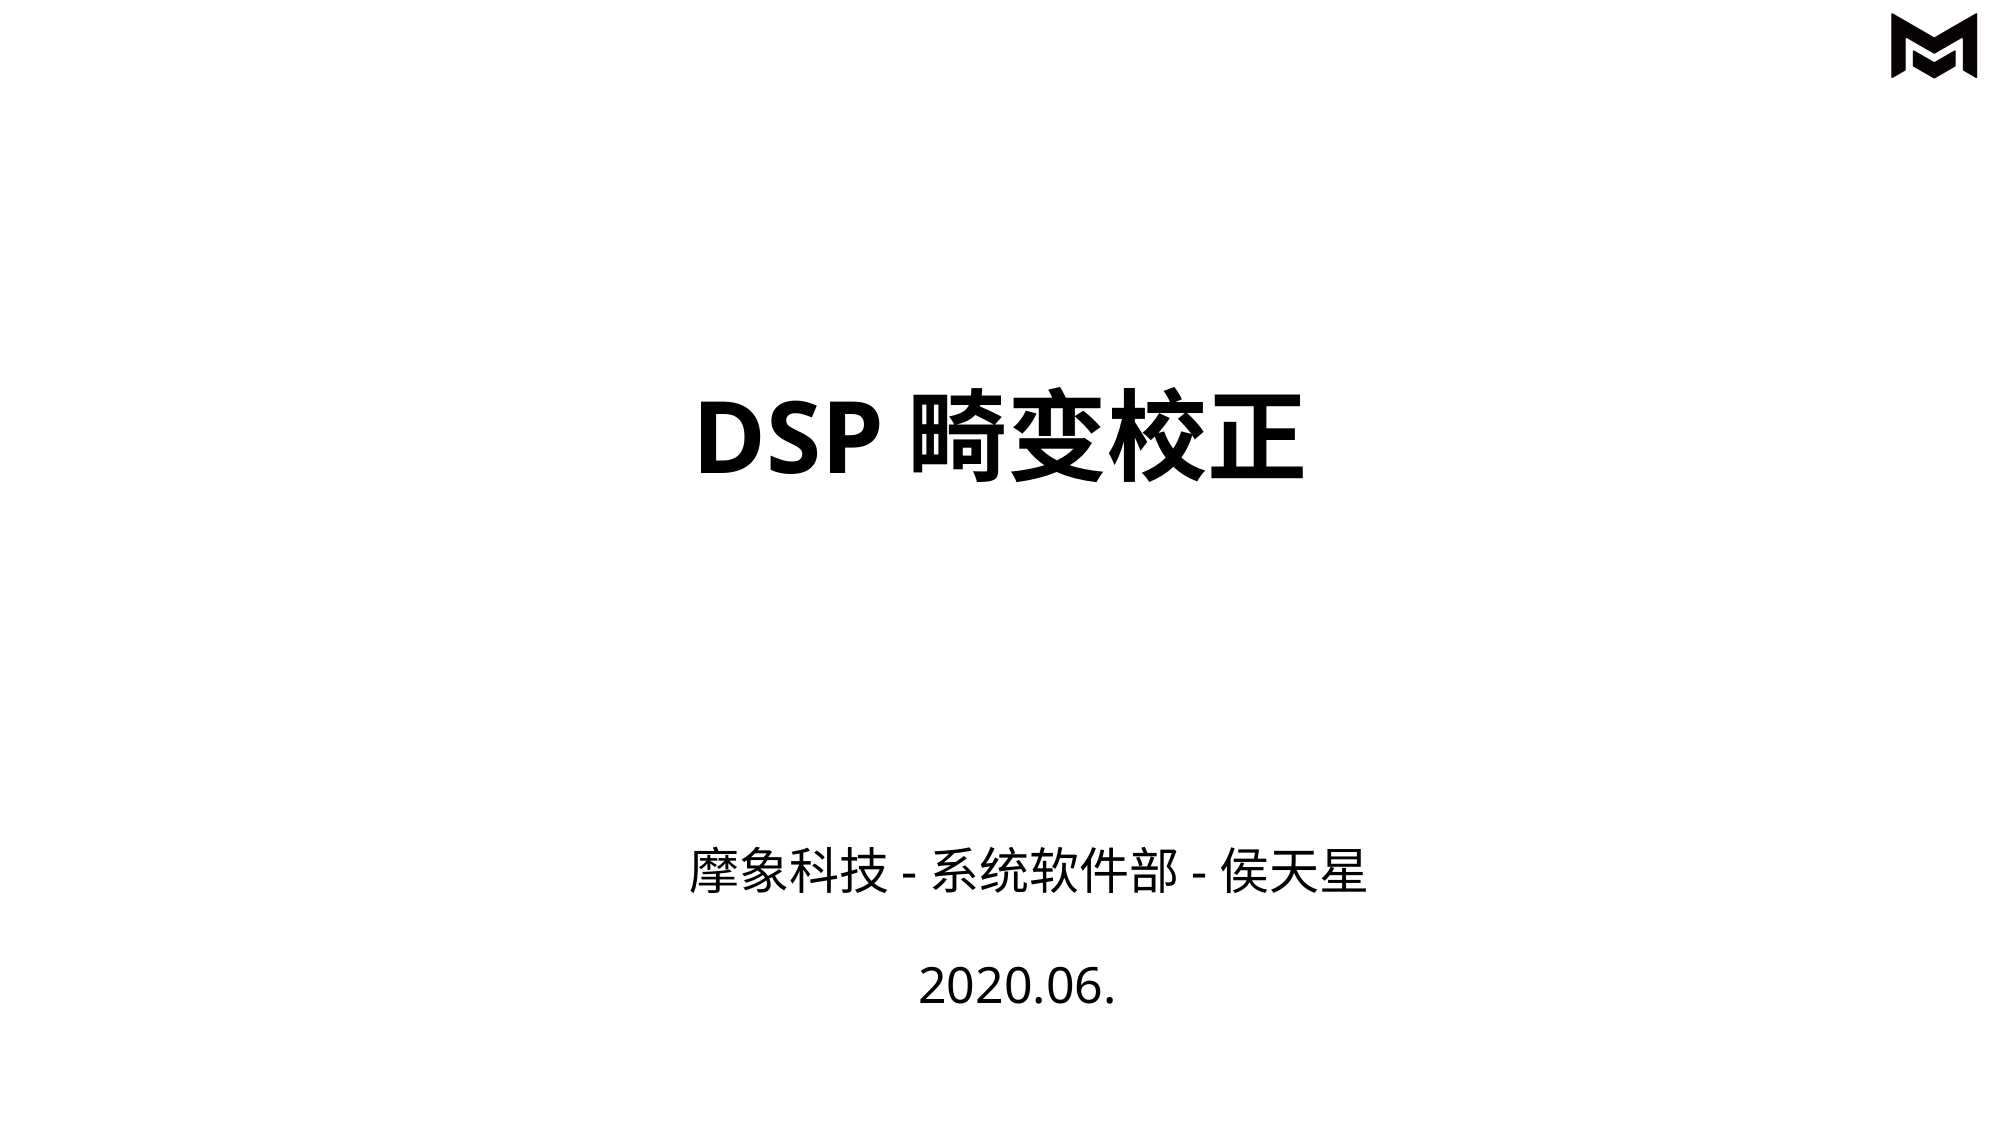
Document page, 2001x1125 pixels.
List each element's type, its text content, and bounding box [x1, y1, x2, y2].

picture [1881, 0, 1987, 86]
text_box 摩象科技-系统软件部-侯天星 [97, 801, 1973, 907]
text_box 2020.06. [97, 915, 1938, 1021]
text_box DSP畸变校正 [0, 326, 2000, 503]
